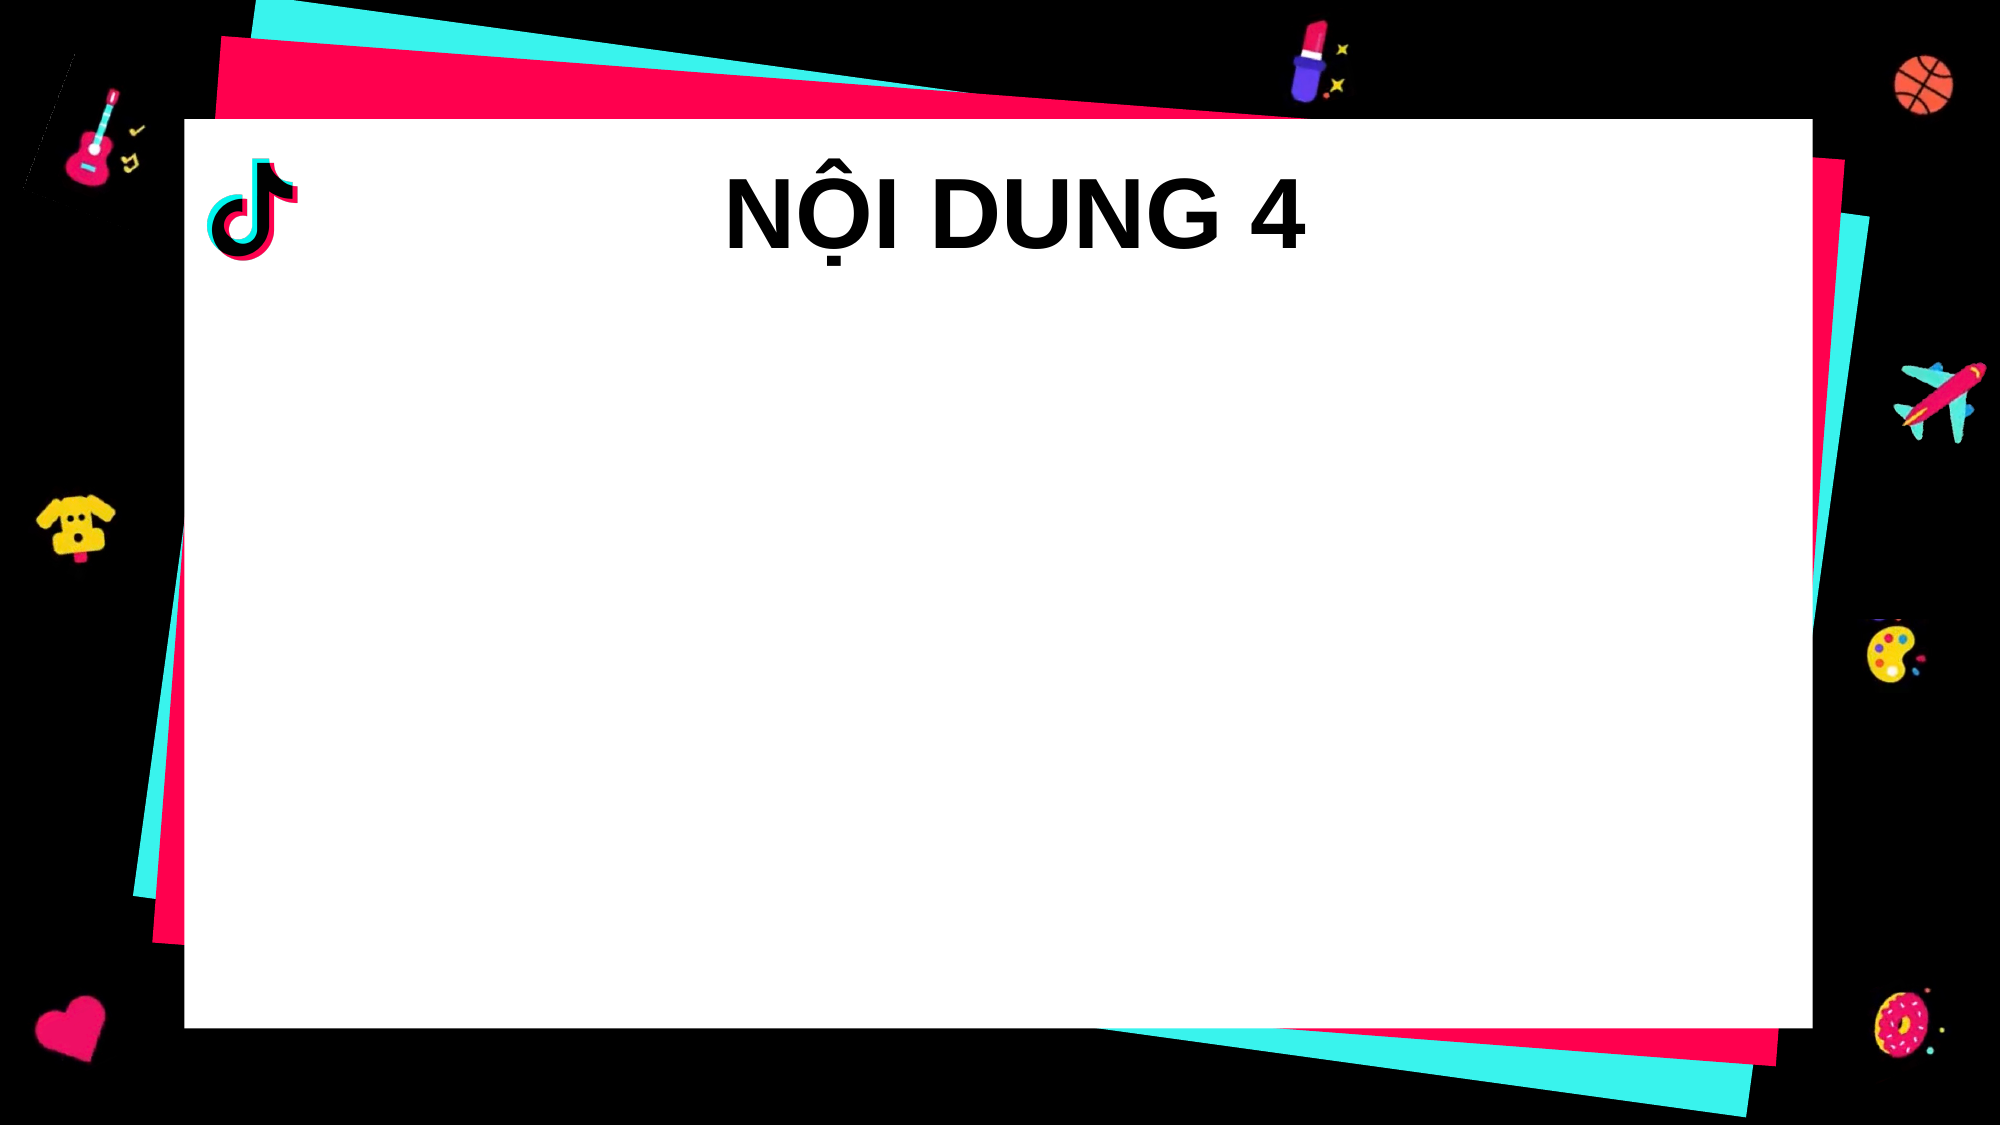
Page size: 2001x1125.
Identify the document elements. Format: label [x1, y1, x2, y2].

text_box [184, 96, 1816, 1029]
picture [1836, 963, 1967, 1087]
picture [17, 970, 130, 1087]
picture [1873, 35, 1971, 140]
picture [1864, 320, 2001, 469]
text_box [0, 0, 2000, 1125]
picture [1857, 619, 1934, 693]
picture [1258, 7, 1362, 104]
picture [24, 53, 182, 229]
picture [0, 443, 153, 601]
